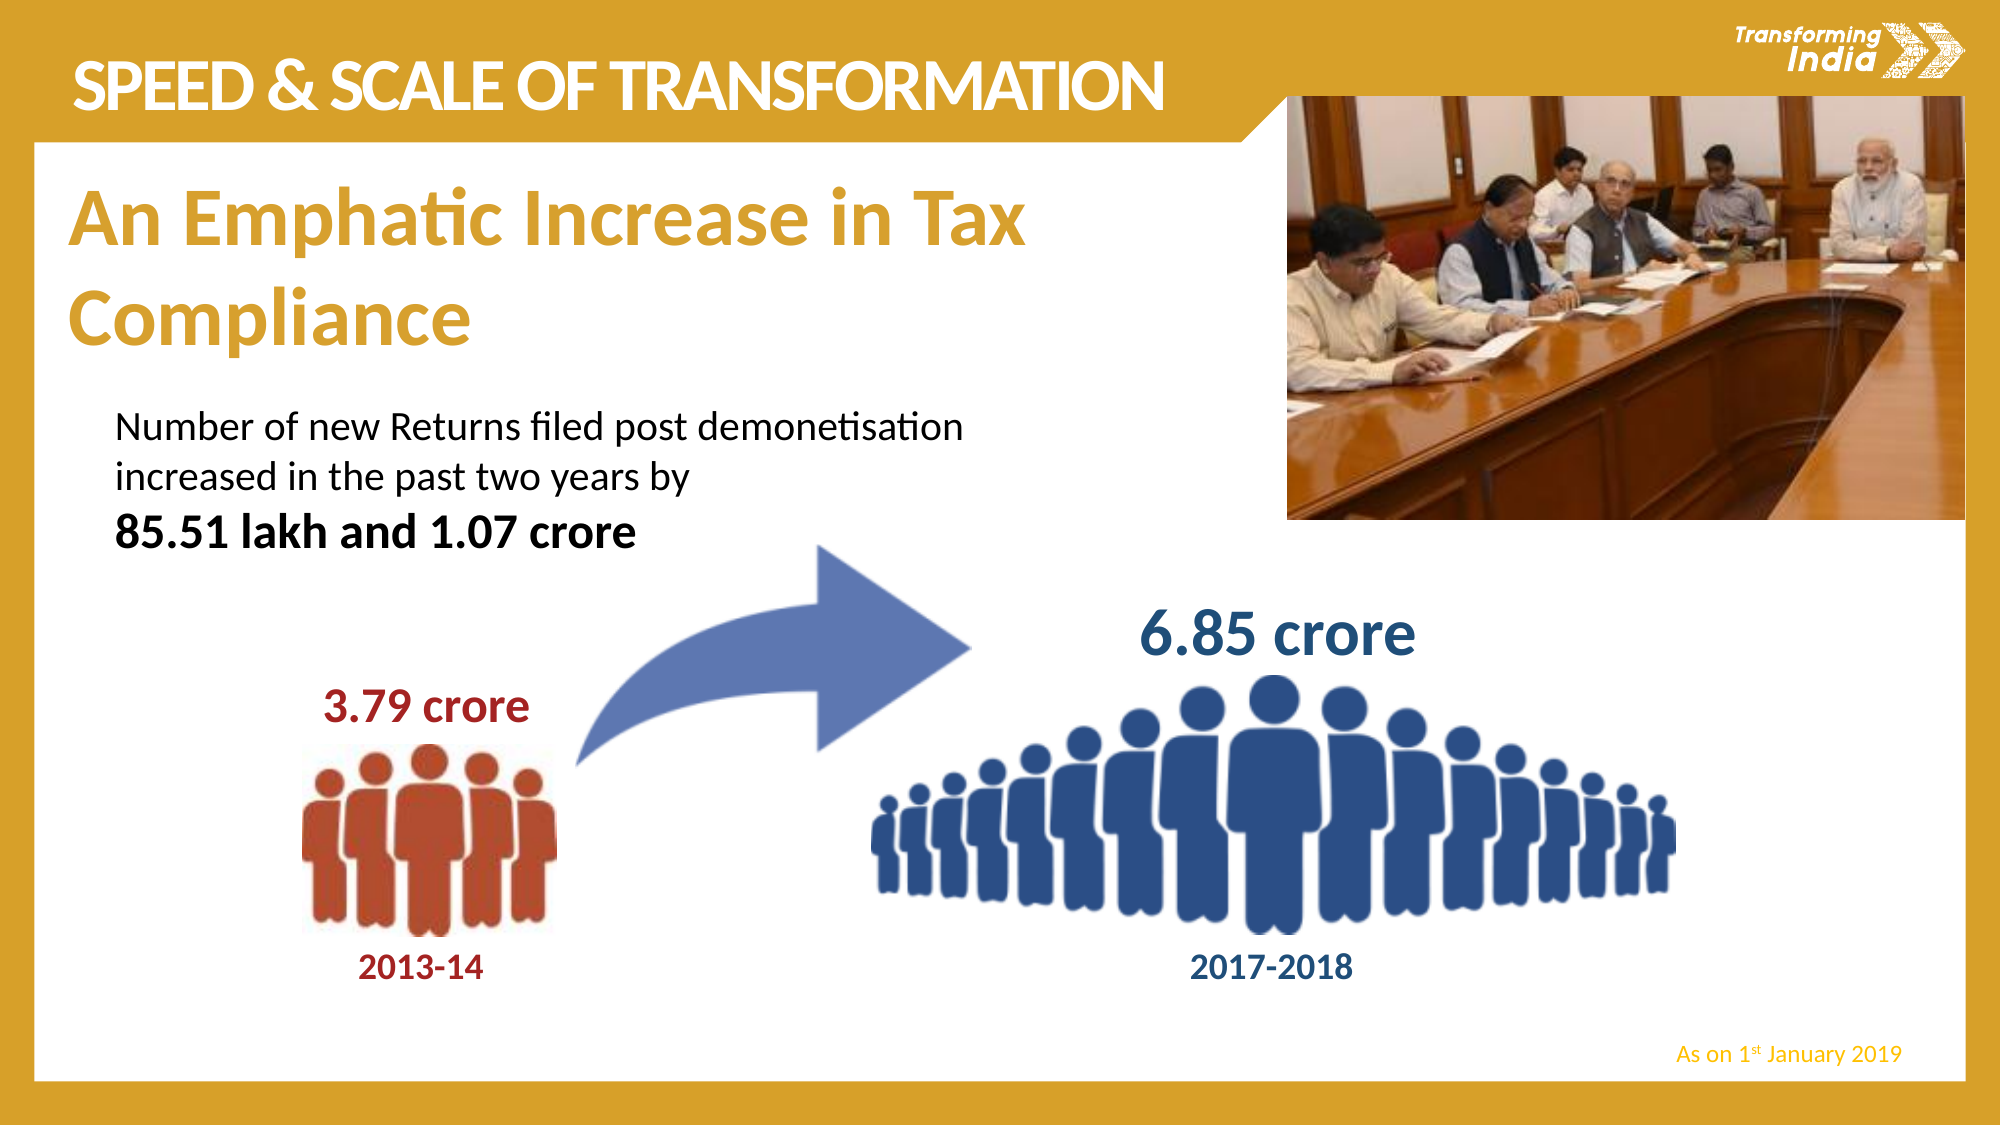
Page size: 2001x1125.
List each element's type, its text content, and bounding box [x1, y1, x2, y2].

text_box 2013-14 [285, 934, 557, 995]
picture [575, 544, 1676, 935]
picture [301, 744, 557, 937]
text_box Number of new Returns filed post demonetisation increased in the past two years by 85.51 lakh and 1.07 crore [100, 391, 1089, 567]
text_box [0, 0, 2000, 1125]
text_box An Emphatic Increase in Tax Compliance [53, 154, 1221, 370]
text_box 6.85 crore [1125, 581, 1462, 675]
text_box SPEED & SCALE OF TRANSFORMATION [57, 27, 1184, 133]
text_box As on 1st January 2019 [1661, 1029, 2000, 1075]
text_box mv [33, 141, 1967, 1082]
text_box 2017-2018 [1135, 935, 1408, 995]
picture [1735, 22, 1966, 79]
text_box 3.79 crore [290, 664, 563, 740]
text_box [1231, 94, 1289, 151]
picture [1287, 96, 1965, 521]
